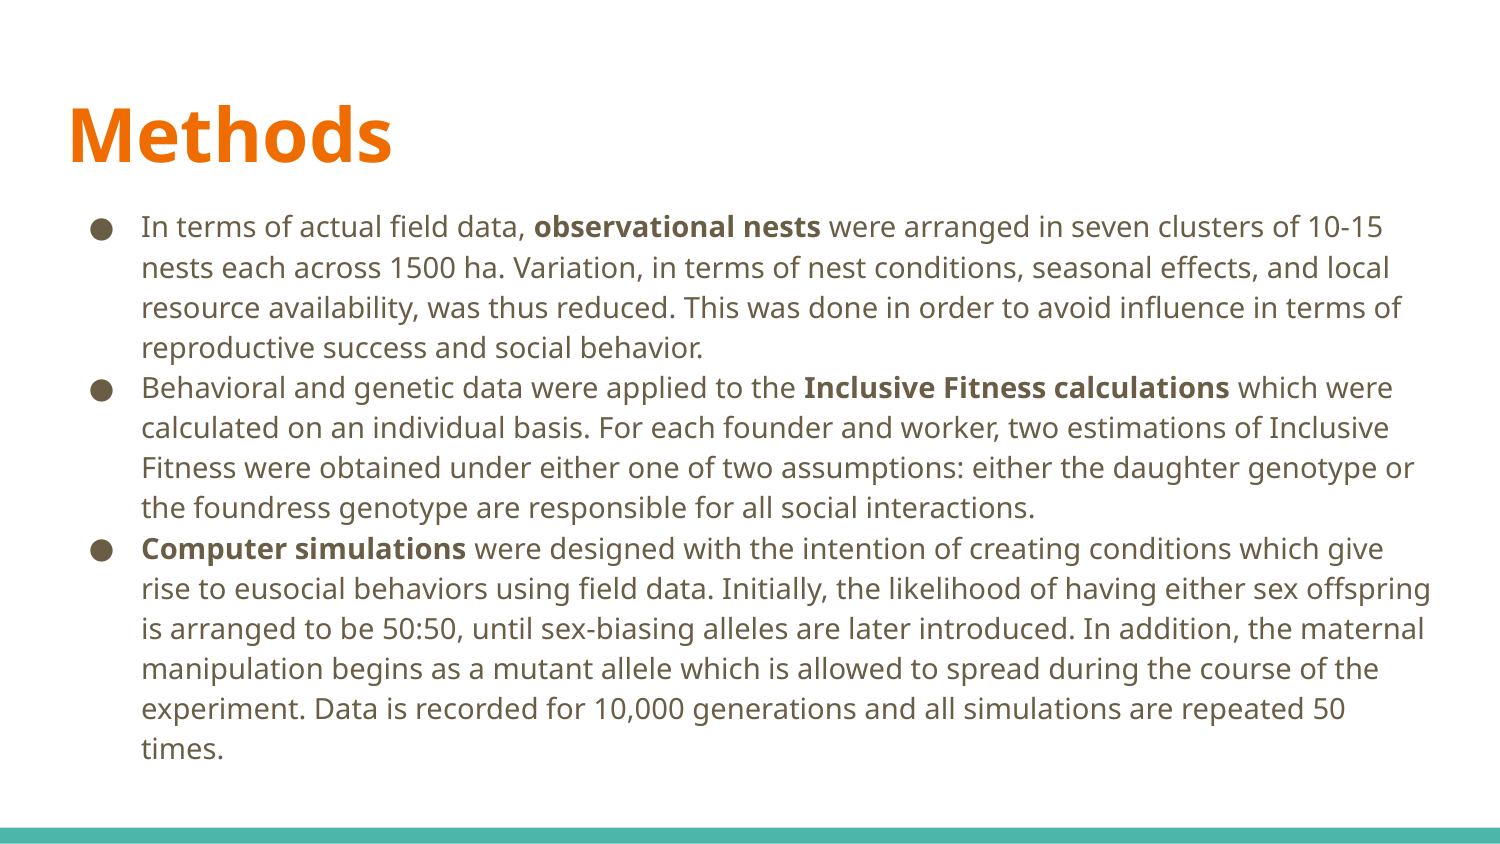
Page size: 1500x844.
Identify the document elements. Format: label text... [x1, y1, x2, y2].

title Methods [51, 72, 1449, 188]
list In terms of actual field data, observational nests were arranged in seven clusters of 10-15 nests each across 1500 ha. Variation, in terms of nest conditions, seasonal effects, and local resource availability, was thus reduced. This was done in order to avoid influence in terms of reproductive success and social behavior. Behavioral and genetic data were applied to the Inclusive Fitness calculations which were calculated on an individual basis. For each founder and worker, two estimations of Inclusive Fitness were obtained under either one of two assumptions: either the daughter genotype or the foundress genotype are responsible for all social interactions. Computer simulations were designed with the intention of creating conditions which give rise to eusocial behaviors using field data. Initially, the likelihood of having either sex offspring is arranged to be 50:50, until sex-biasing alleles are later introduced. In addition, the maternal manipulation begins as a mutant allele which is allowed to spread during the course of the experiment. Data is recorded for 10,000 generations and all simulations are repeated 50 times. [51, 188, 1449, 743]
